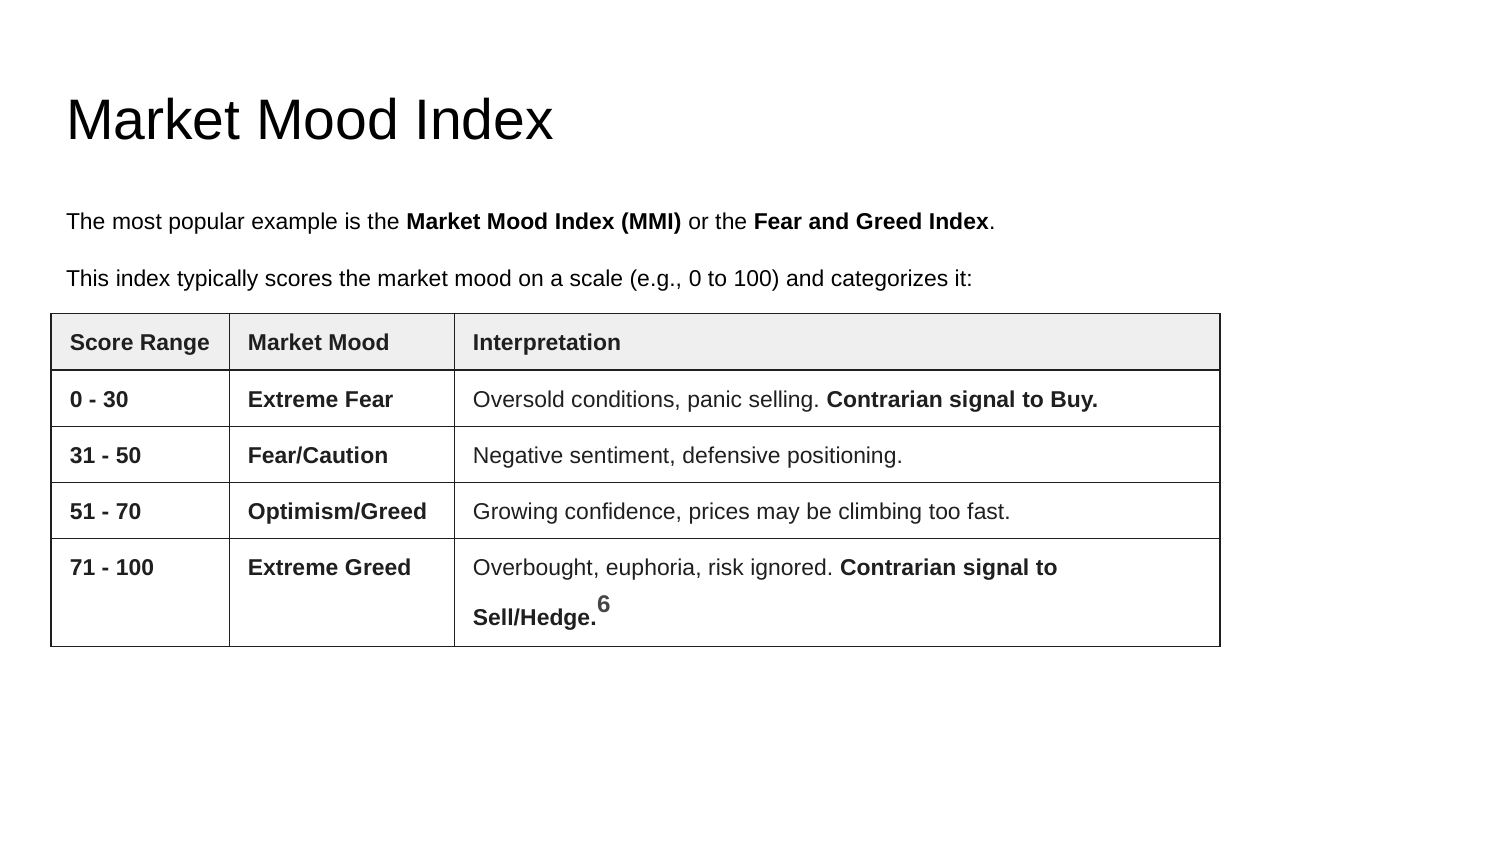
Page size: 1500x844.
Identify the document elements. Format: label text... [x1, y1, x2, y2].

table_cell Negative sentiment, defensive positioning. [455, 427, 1219, 482]
table_cell 71 - 100 [52, 539, 229, 646]
table_cell 0 - 30 [52, 371, 229, 426]
table_cell 31 - 50 [52, 427, 229, 482]
table_cell Fear/Caution [230, 427, 454, 482]
table_header Interpretation [455, 314, 1219, 369]
table_cell Oversold conditions, panic selling. Contrarian signal to Buy. [455, 371, 1219, 426]
table_cell 51 - 70 [52, 483, 229, 538]
table_cell Optimism/Greed [230, 483, 454, 538]
table_cell Growing confidence, prices may be climbing too fast. [455, 483, 1219, 538]
table_cell Extreme Fear [230, 371, 454, 426]
table_header Score Range [52, 314, 229, 369]
table_header Market Mood [230, 314, 454, 369]
table_cell Extreme Greed [230, 539, 454, 646]
text_box The most popular example is the Market Mood Index (MMI) or the Fear and Greed Index. This index typically scores the market mood on a scale (e.g., 0 to 100) and categorizes it: [51, 187, 1449, 306]
title Market Mood Index [51, 72, 1449, 167]
table_cell Overbought, euphoria, risk ignored. Contrarian signal to Sell/Hedge.6 [455, 539, 1219, 646]
